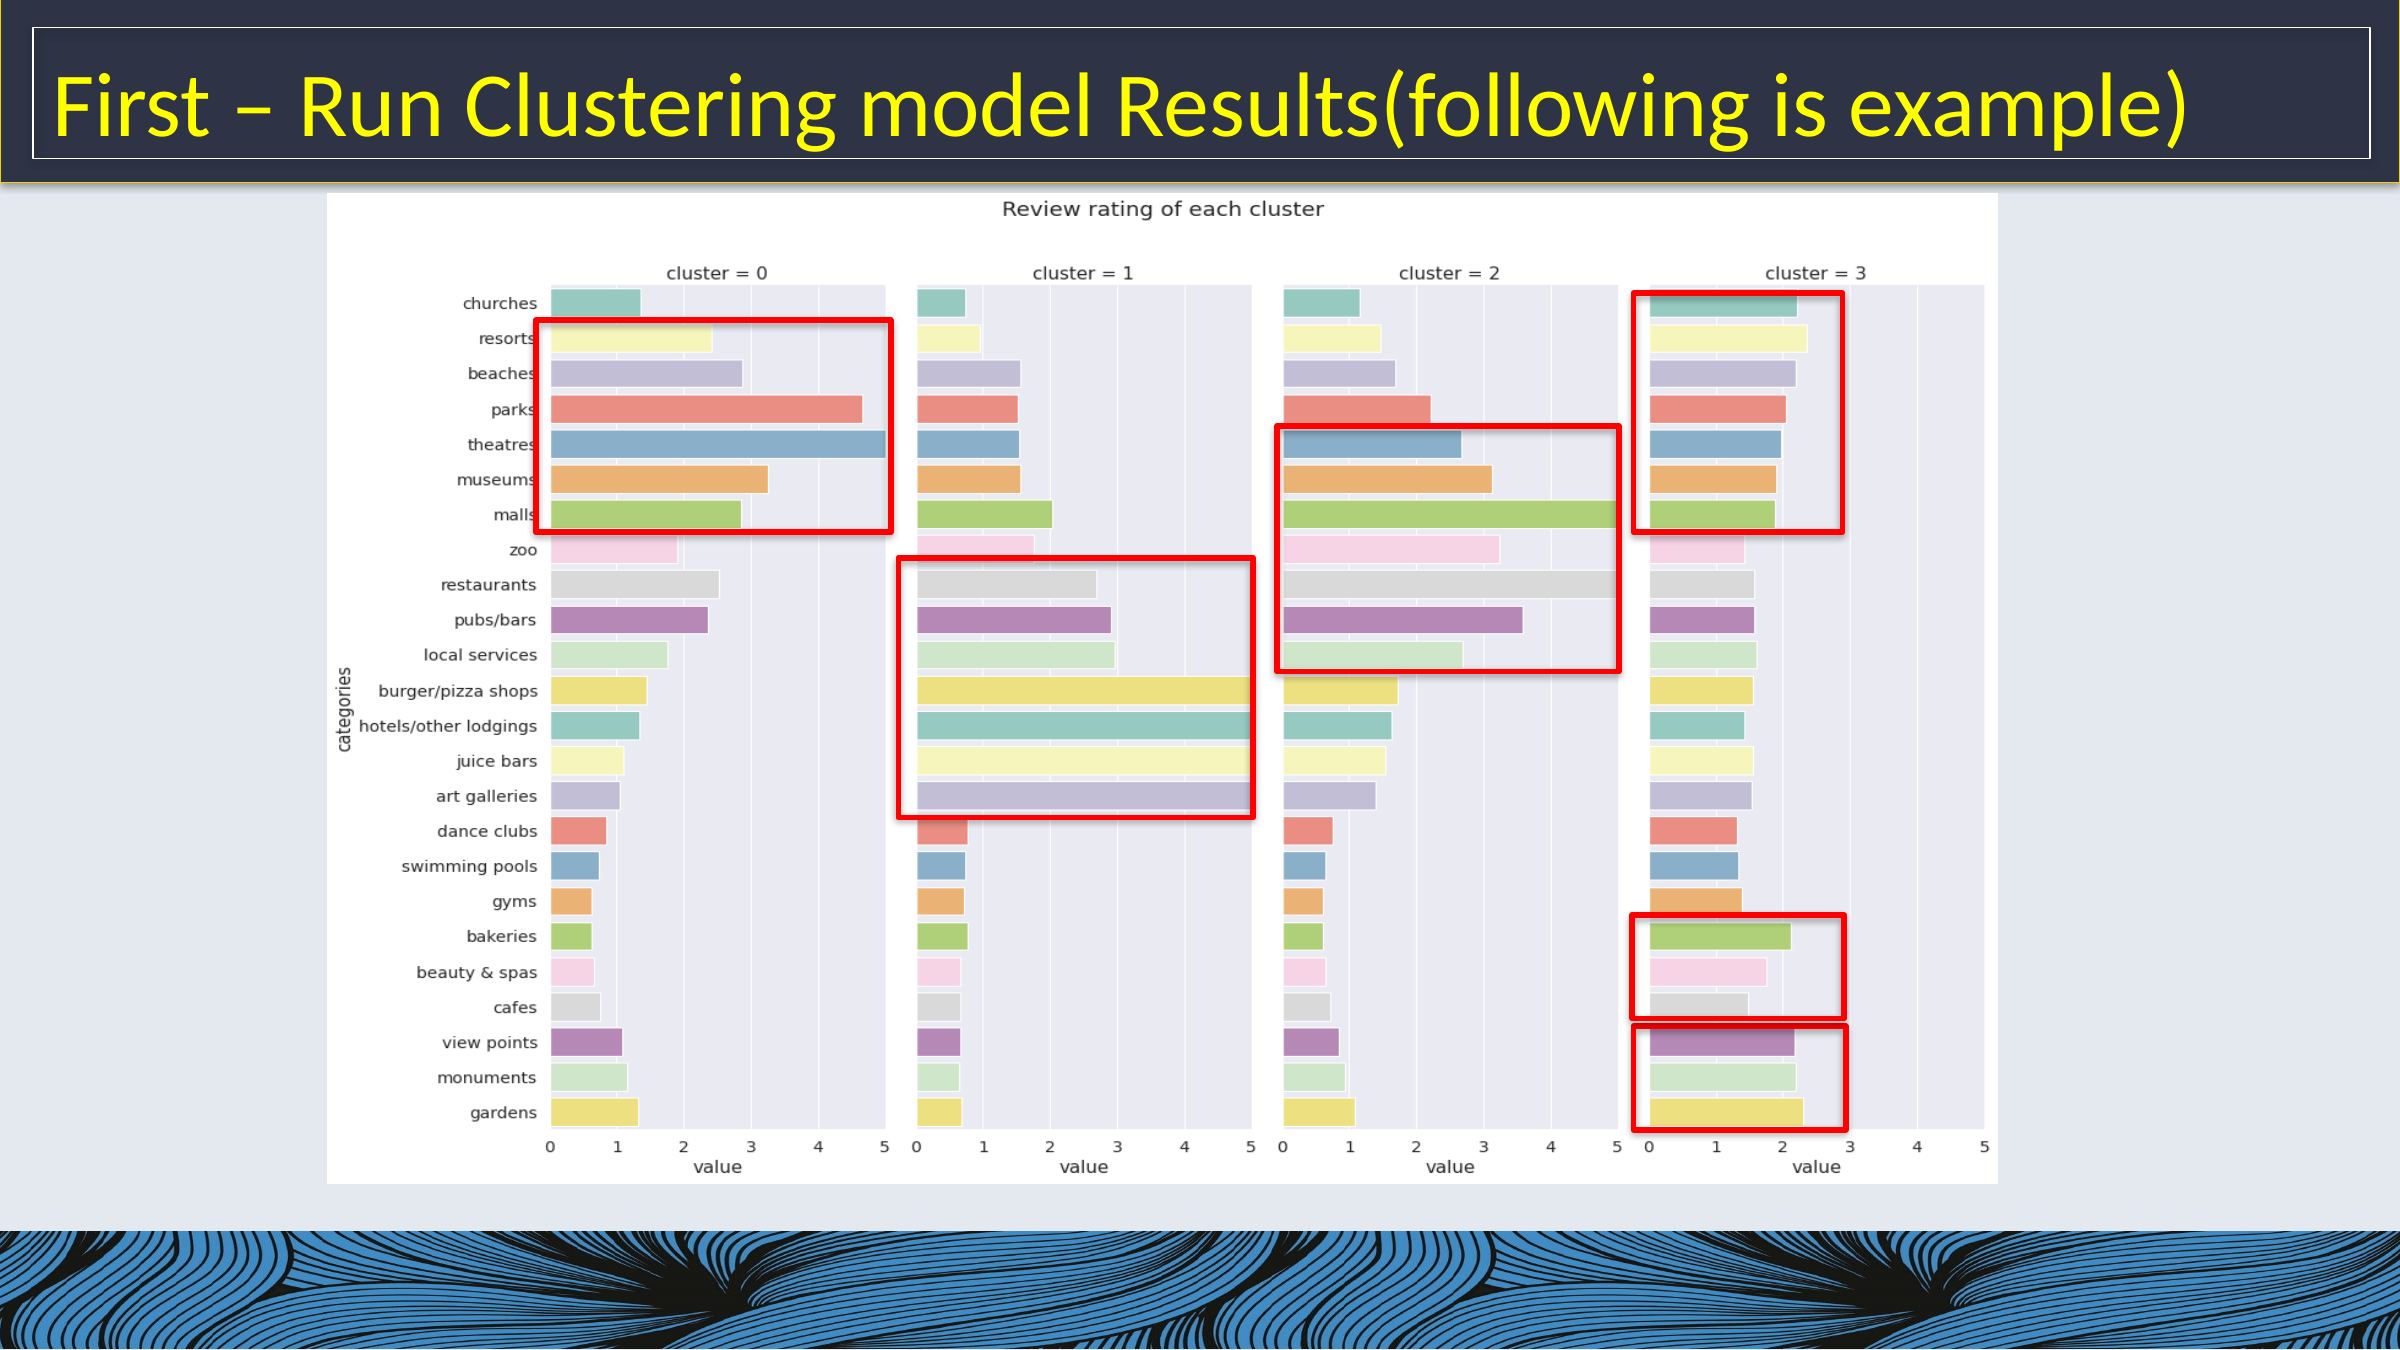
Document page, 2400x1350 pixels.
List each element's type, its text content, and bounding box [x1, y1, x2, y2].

text_box First – Run Clustering model Results(following is example) [37, 31, 2400, 168]
picture [327, 193, 1998, 1184]
picture [0, 1231, 2400, 1349]
